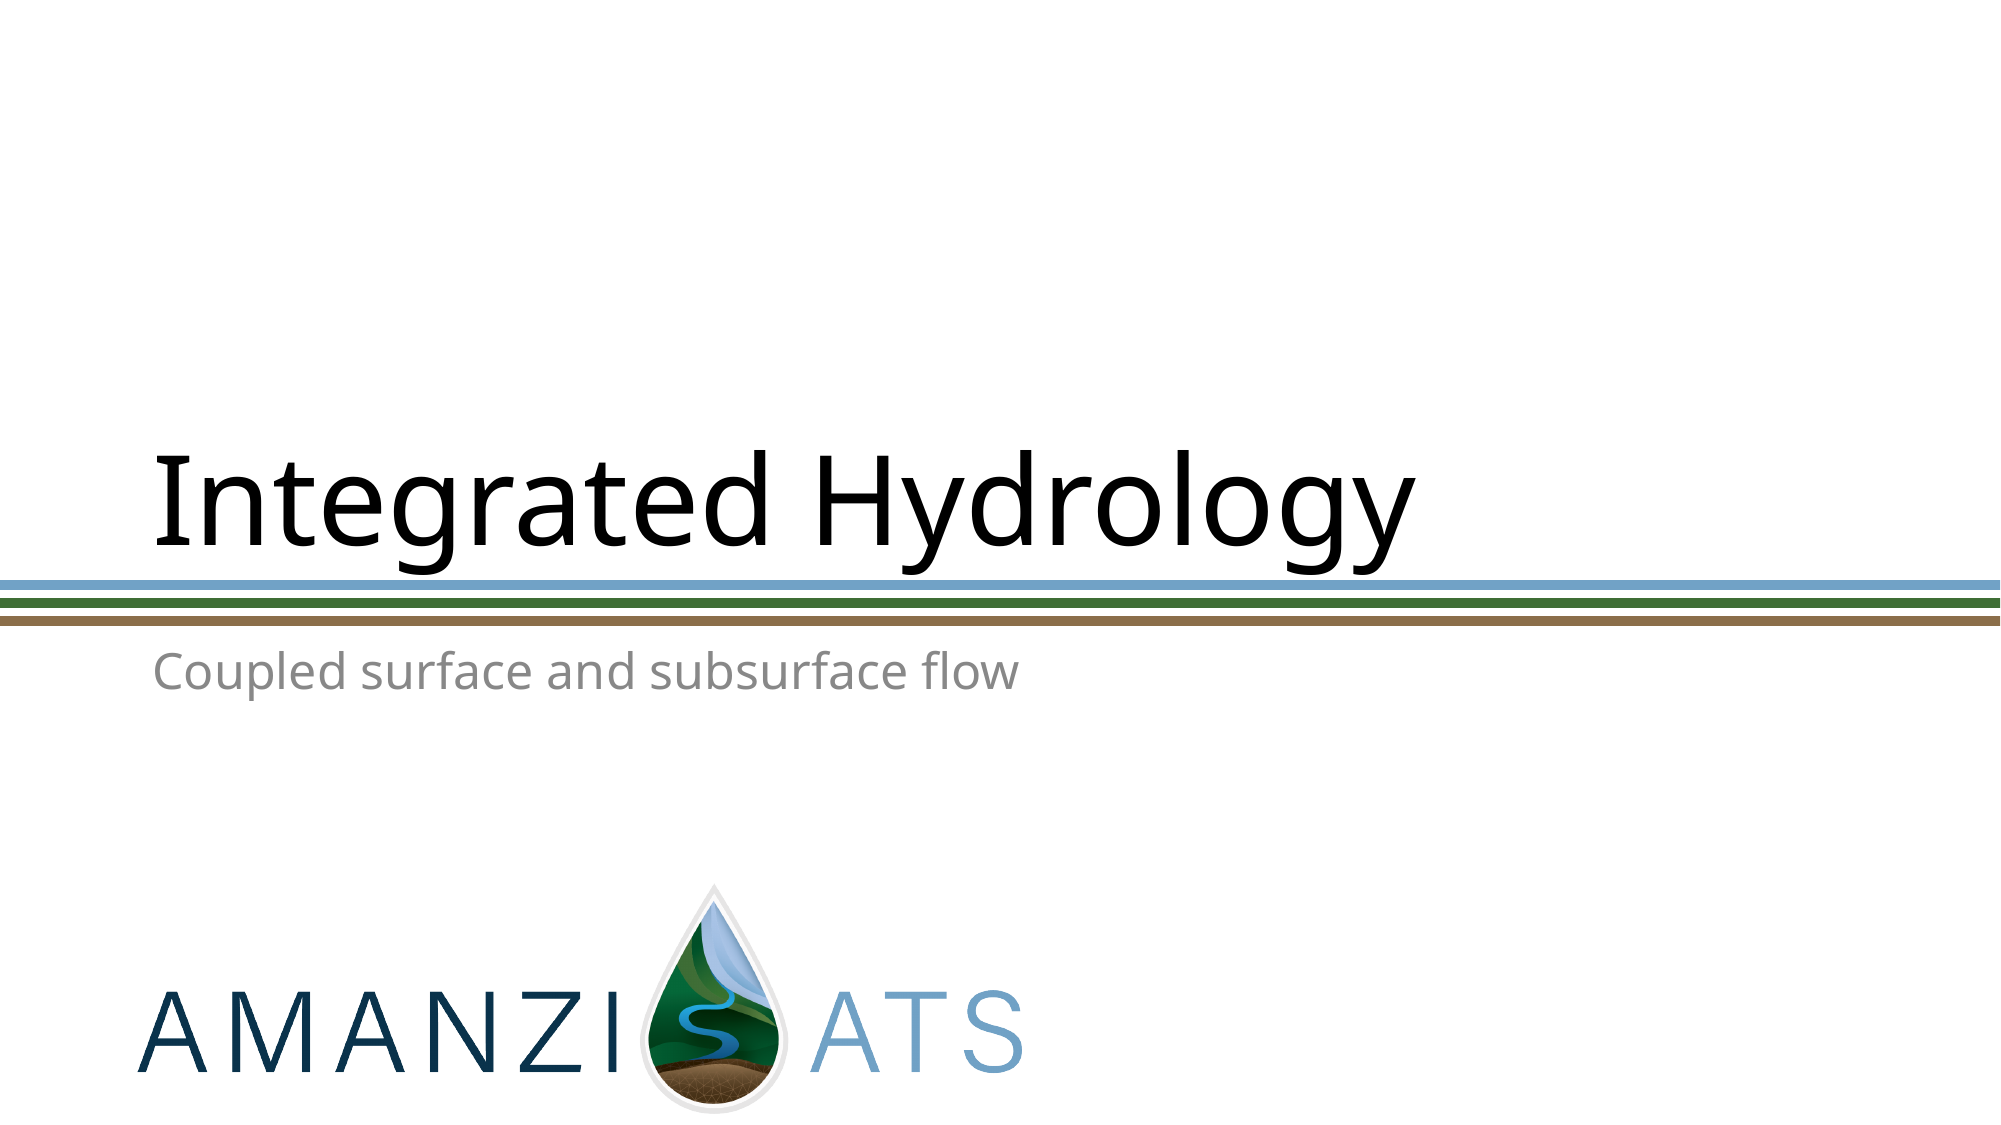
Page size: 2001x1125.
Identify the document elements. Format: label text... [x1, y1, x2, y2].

list Coupled surface and subsurface flow [137, 639, 1863, 886]
picture [137, 886, 1022, 1114]
title Integrated Hydrology [137, 112, 1863, 581]
